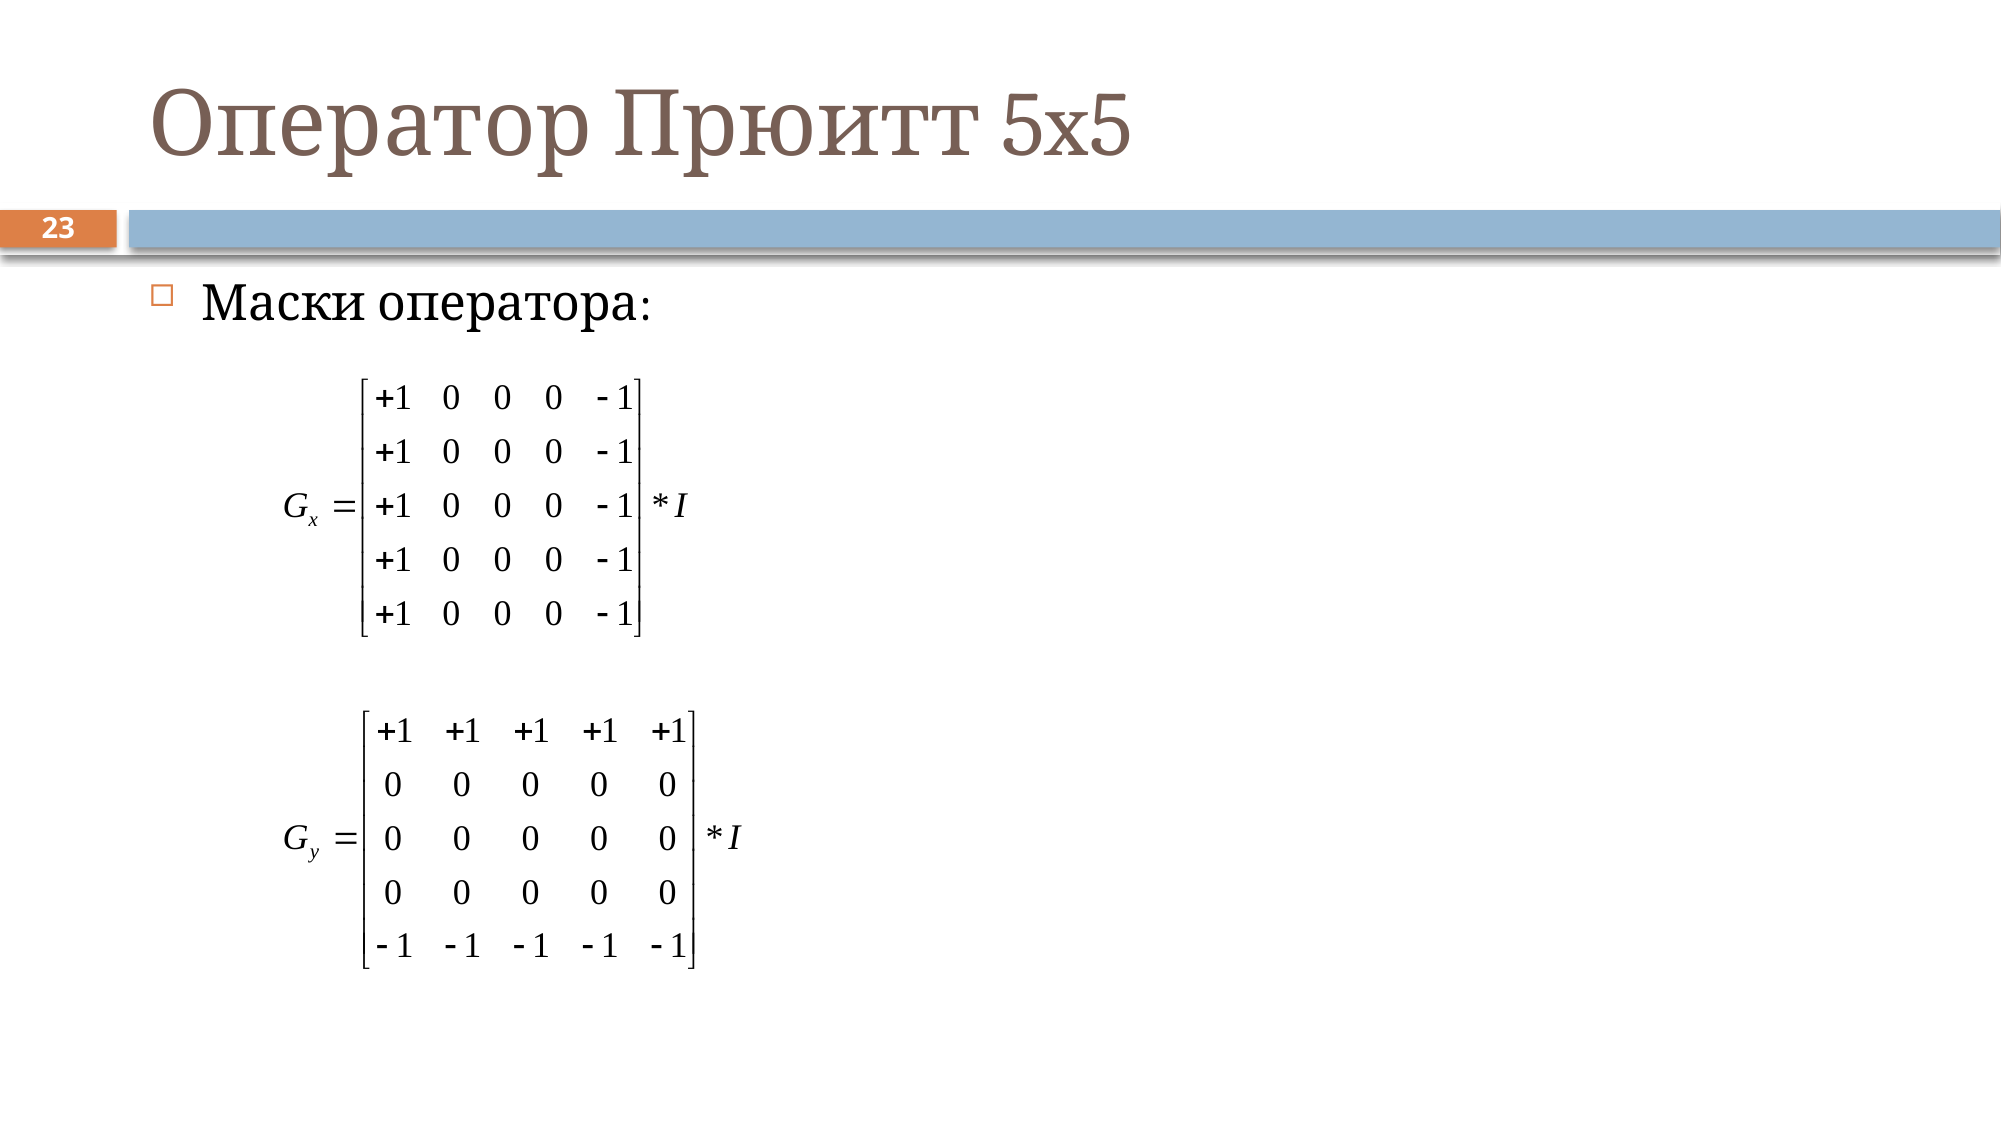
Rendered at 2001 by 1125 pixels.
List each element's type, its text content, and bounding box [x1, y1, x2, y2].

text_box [277, 705, 751, 976]
title Оператор Прюитт 5x5 [133, 37, 1918, 200]
list Маски оператора: [133, 262, 1688, 1071]
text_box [277, 372, 696, 644]
slide_number 23 [0, 208, 117, 249]
